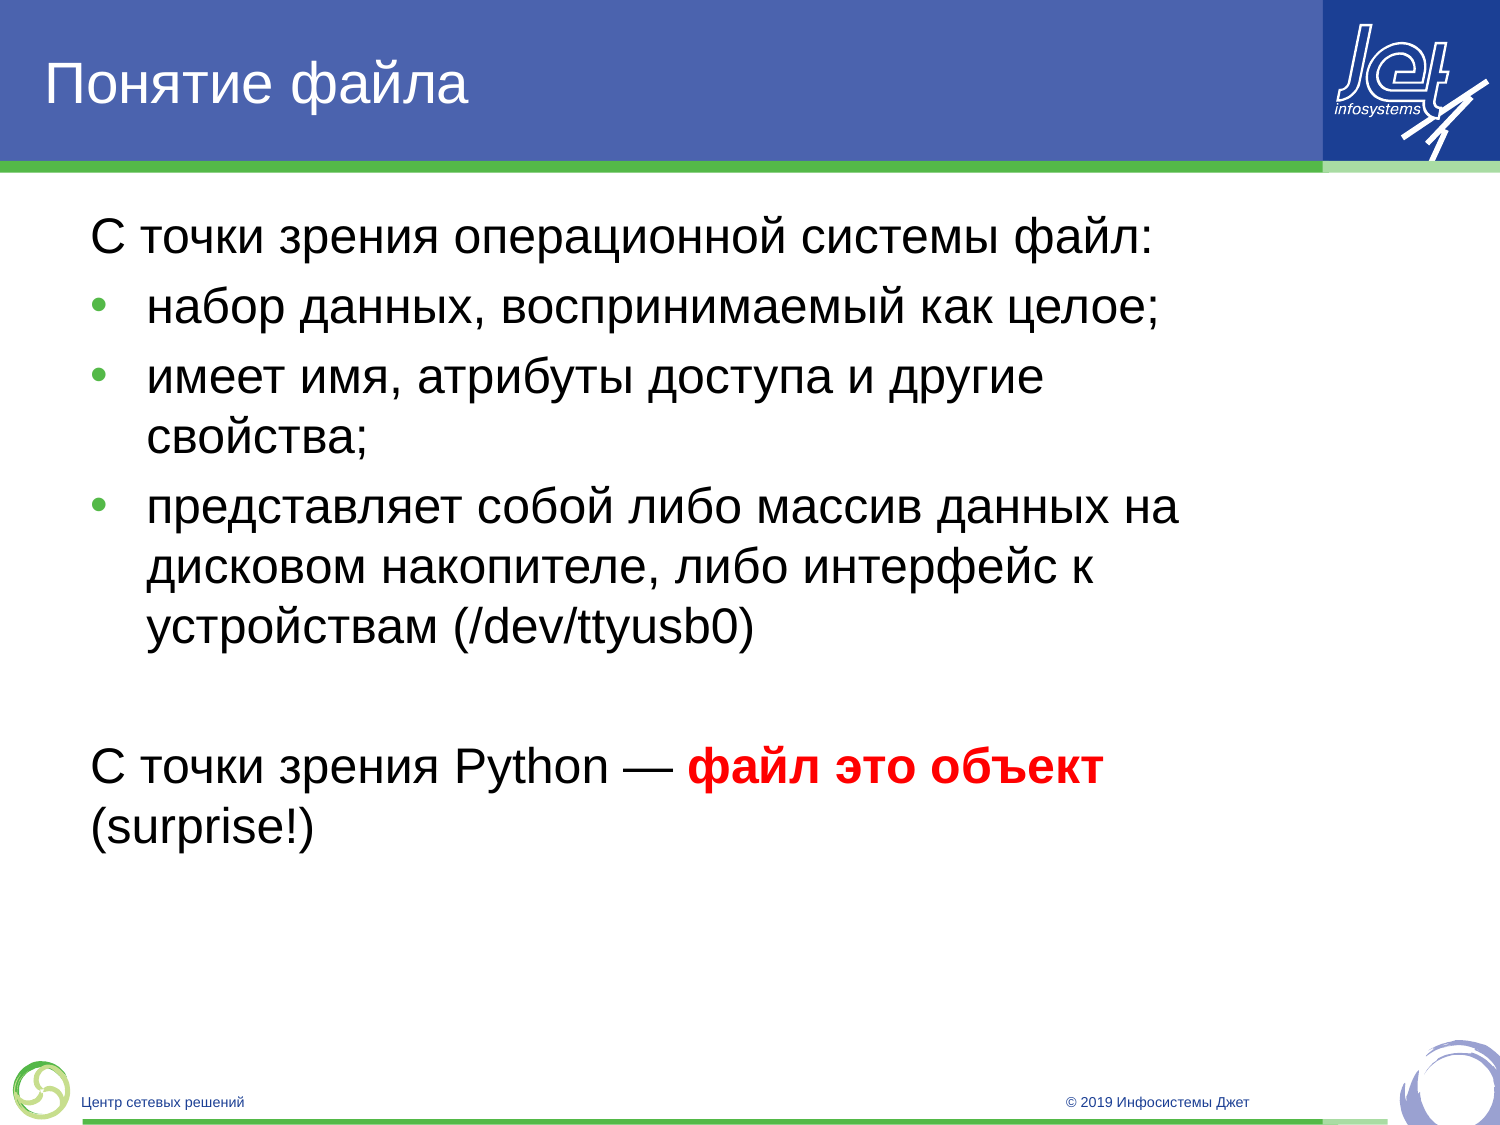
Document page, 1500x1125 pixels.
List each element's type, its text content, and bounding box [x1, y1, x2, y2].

list С точки зрения операционной системы файл: набор данных, воспринимаемый как целое; имеет имя, атрибуты доступа и другие свойства; представляет собой либо массив данных на дисковом накопителе, либо интерфейс к устройствам (/dev/ttyusb0) С точки зрения Python — файл это объект (surprise!) [75, 196, 1294, 906]
title Понятие файла [29, 21, 1294, 140]
